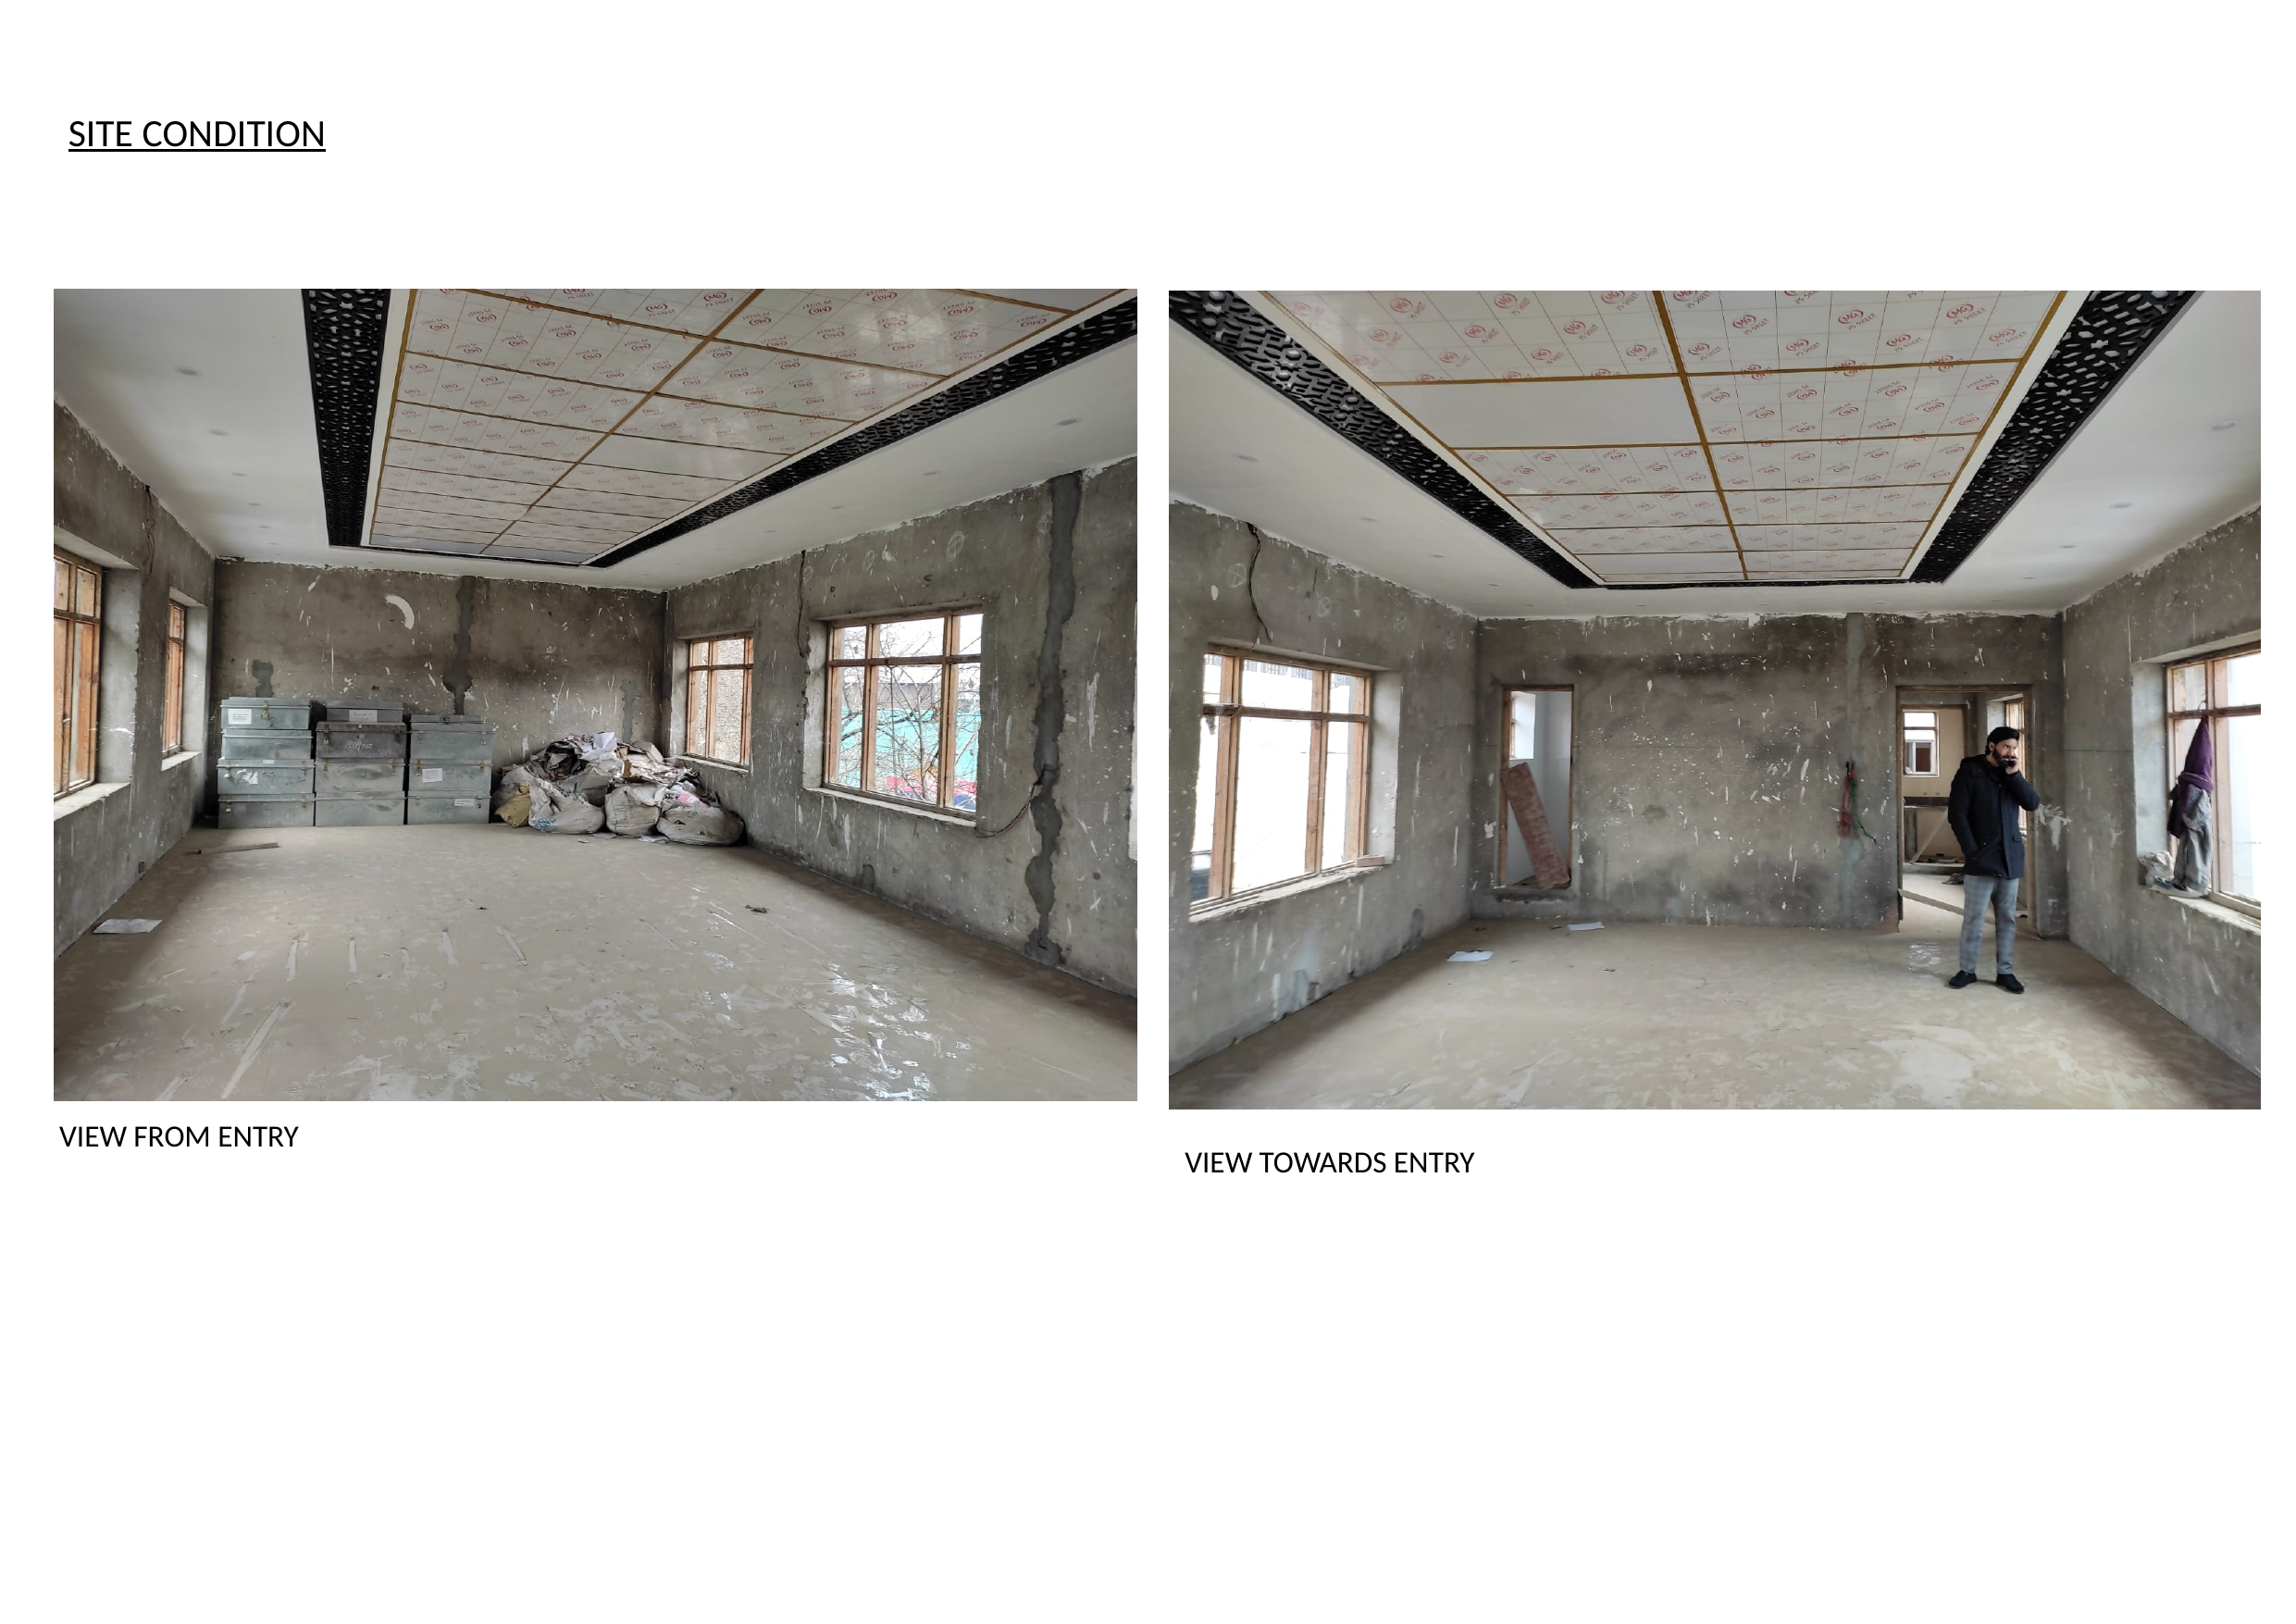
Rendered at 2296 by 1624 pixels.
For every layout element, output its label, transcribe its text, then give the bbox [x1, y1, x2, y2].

picture [54, 289, 1137, 1101]
text_box VIEW TOWARDS ENTRY [1171, 1134, 1490, 1186]
text_box VIEW FROM ENTRY [45, 1109, 320, 1160]
text_box SITE CONDITION [55, 101, 1094, 162]
picture [1168, 290, 2262, 1110]
